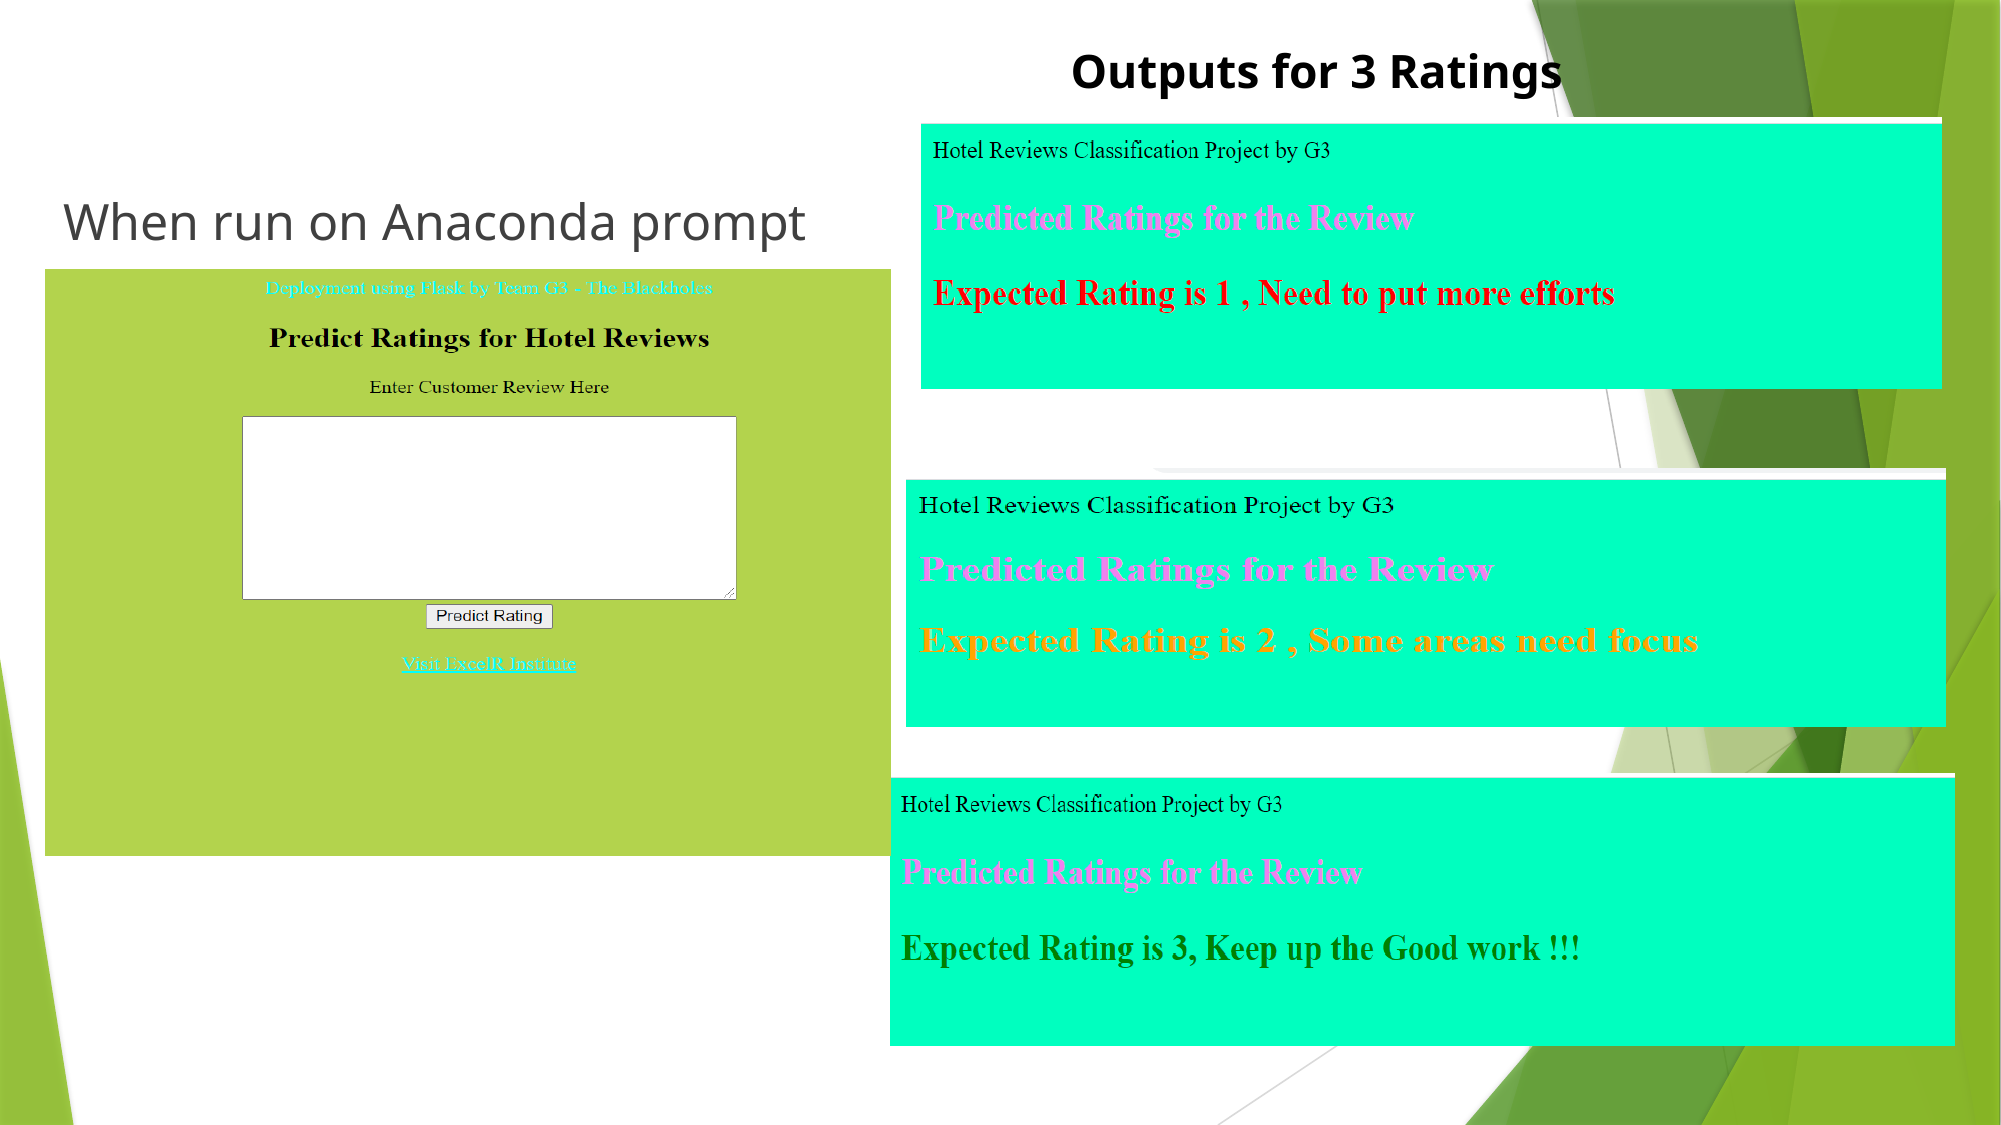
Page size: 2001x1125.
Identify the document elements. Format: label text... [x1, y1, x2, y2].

list The output Rating [1115, 457, 2000, 528]
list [905, 468, 1947, 727]
picture [921, 116, 1943, 390]
list When run on Anaconda prompt [0, 187, 884, 258]
text_box Outputs for 3 Ratings [874, 35, 1759, 106]
picture [45, 268, 1955, 1046]
